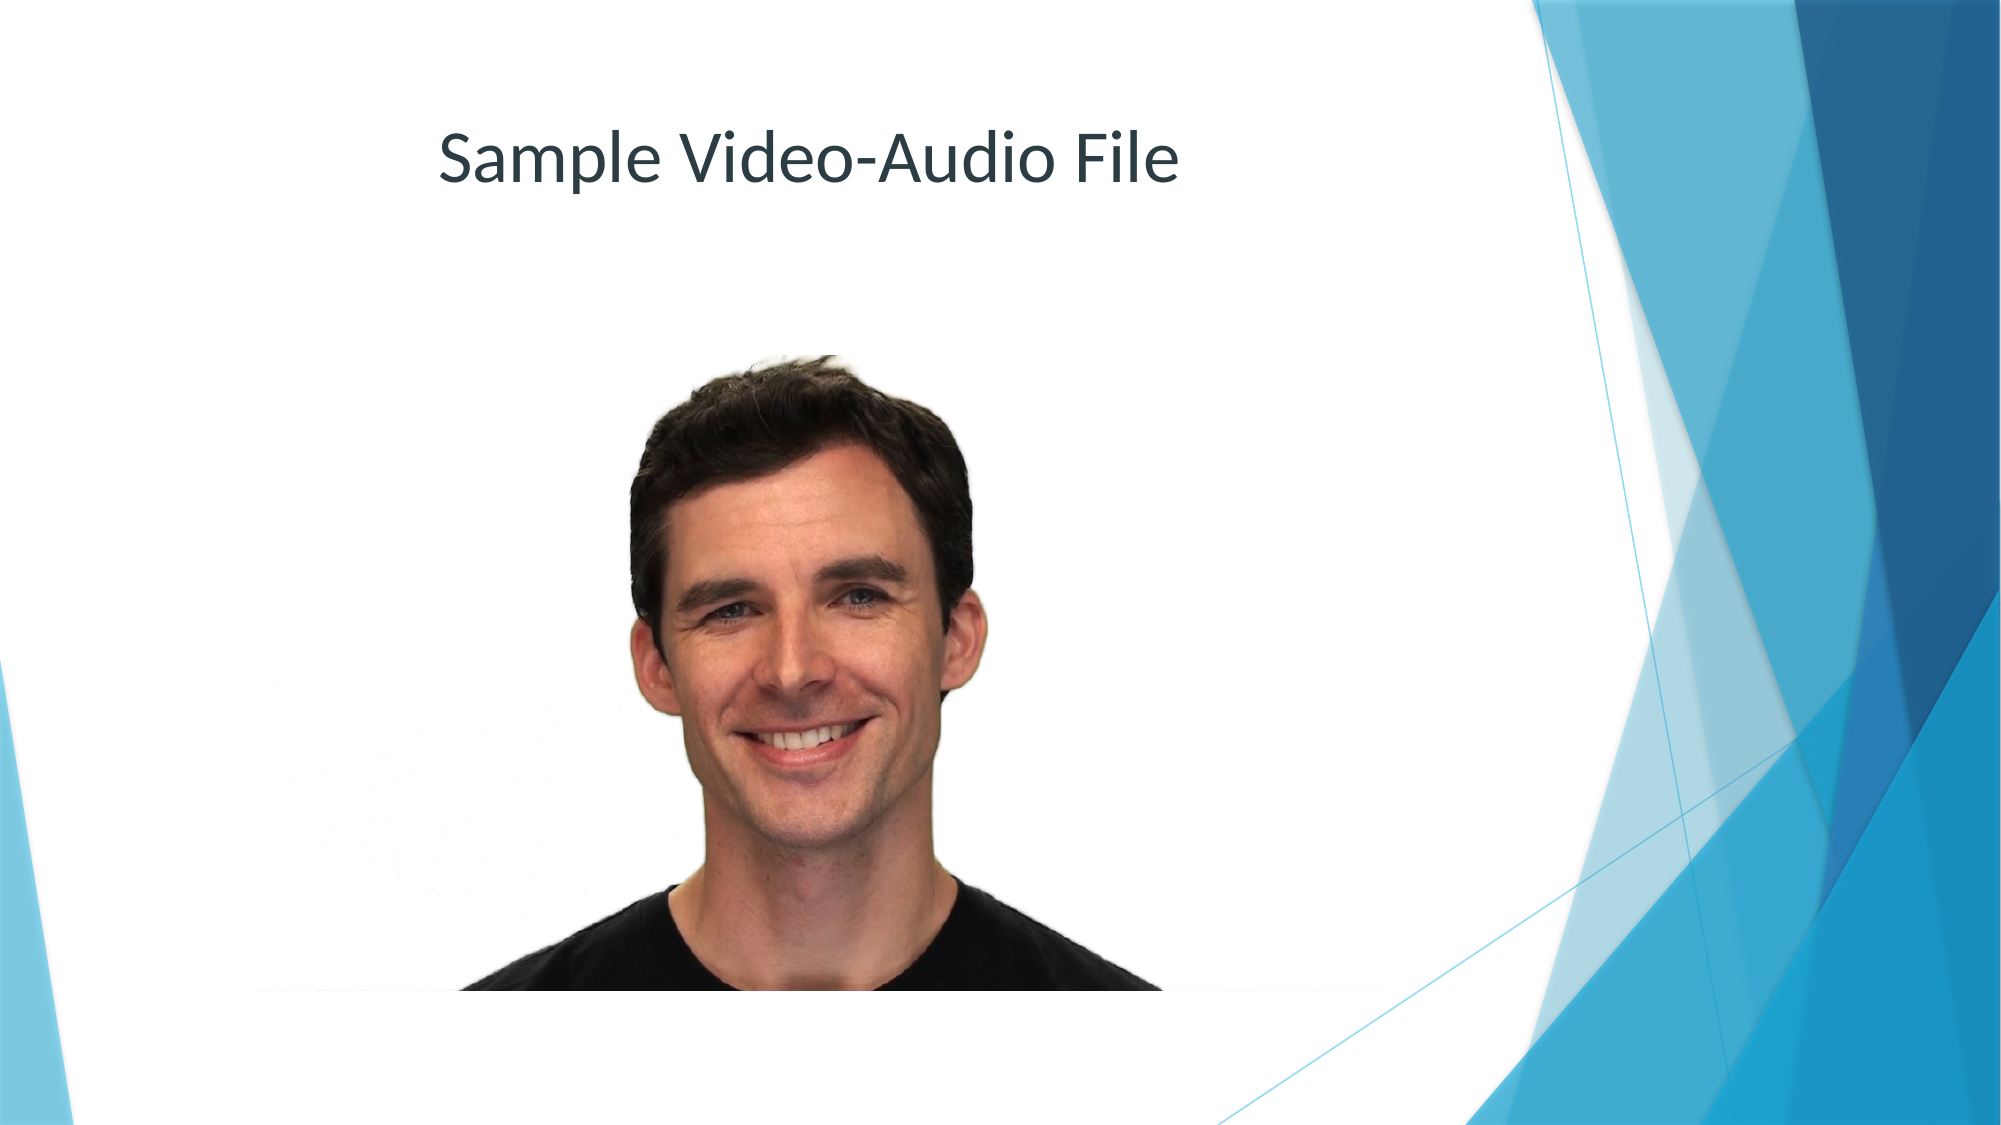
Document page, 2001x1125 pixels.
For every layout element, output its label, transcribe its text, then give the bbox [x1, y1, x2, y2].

title Sample Video-Audio File [111, 99, 1522, 317]
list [249, 353, 1383, 992]
